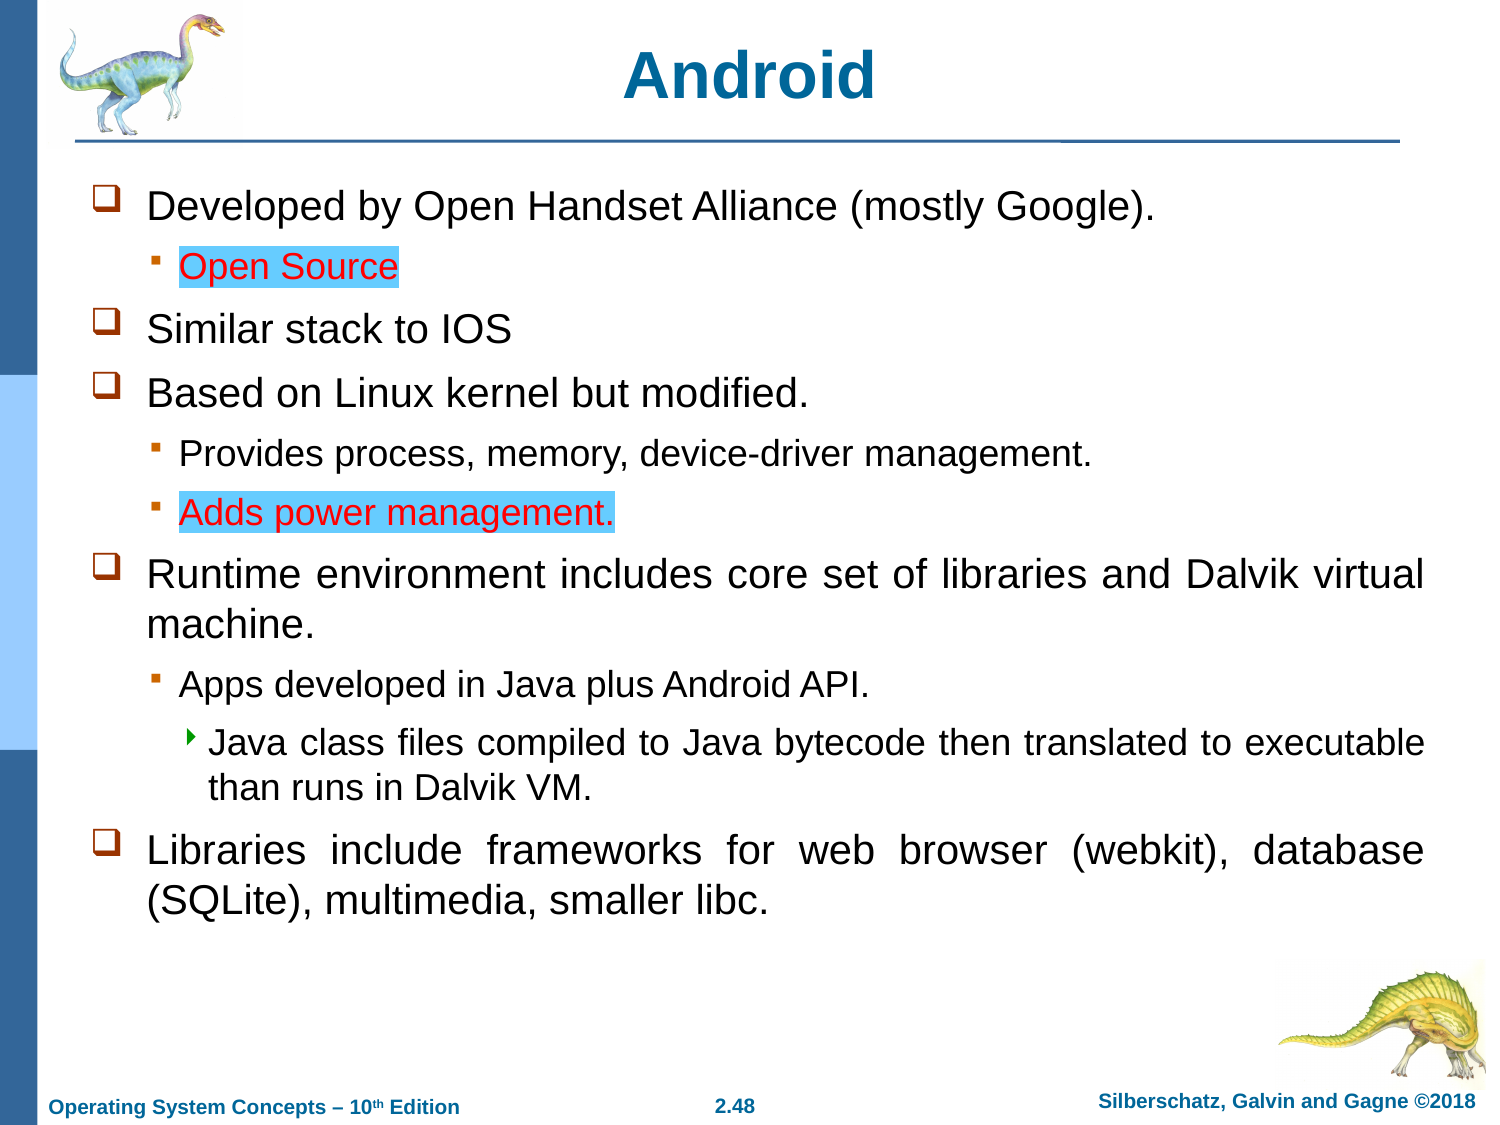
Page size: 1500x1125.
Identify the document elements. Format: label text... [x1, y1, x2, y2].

picture [46, 0, 243, 149]
picture [1275, 959, 1486, 1090]
list Developed by Open Handset Alliance (mostly Google). Open Source Similar stack to IOS Based on Linux kernel but modified. Provides process, memory, device-driver management. Adds power management. Runtime environment includes core set of libraries and Dalvik virtual machine. Apps developed in Java plus Android API. Java class files compiled to Java bytecode then translated to executable than runs in Dalvik VM. Libraries include frameworks for web browser (webkit), database (SQLite), multimedia, smaller libc. [75, 171, 1441, 1016]
title Android [75, 24, 1425, 120]
